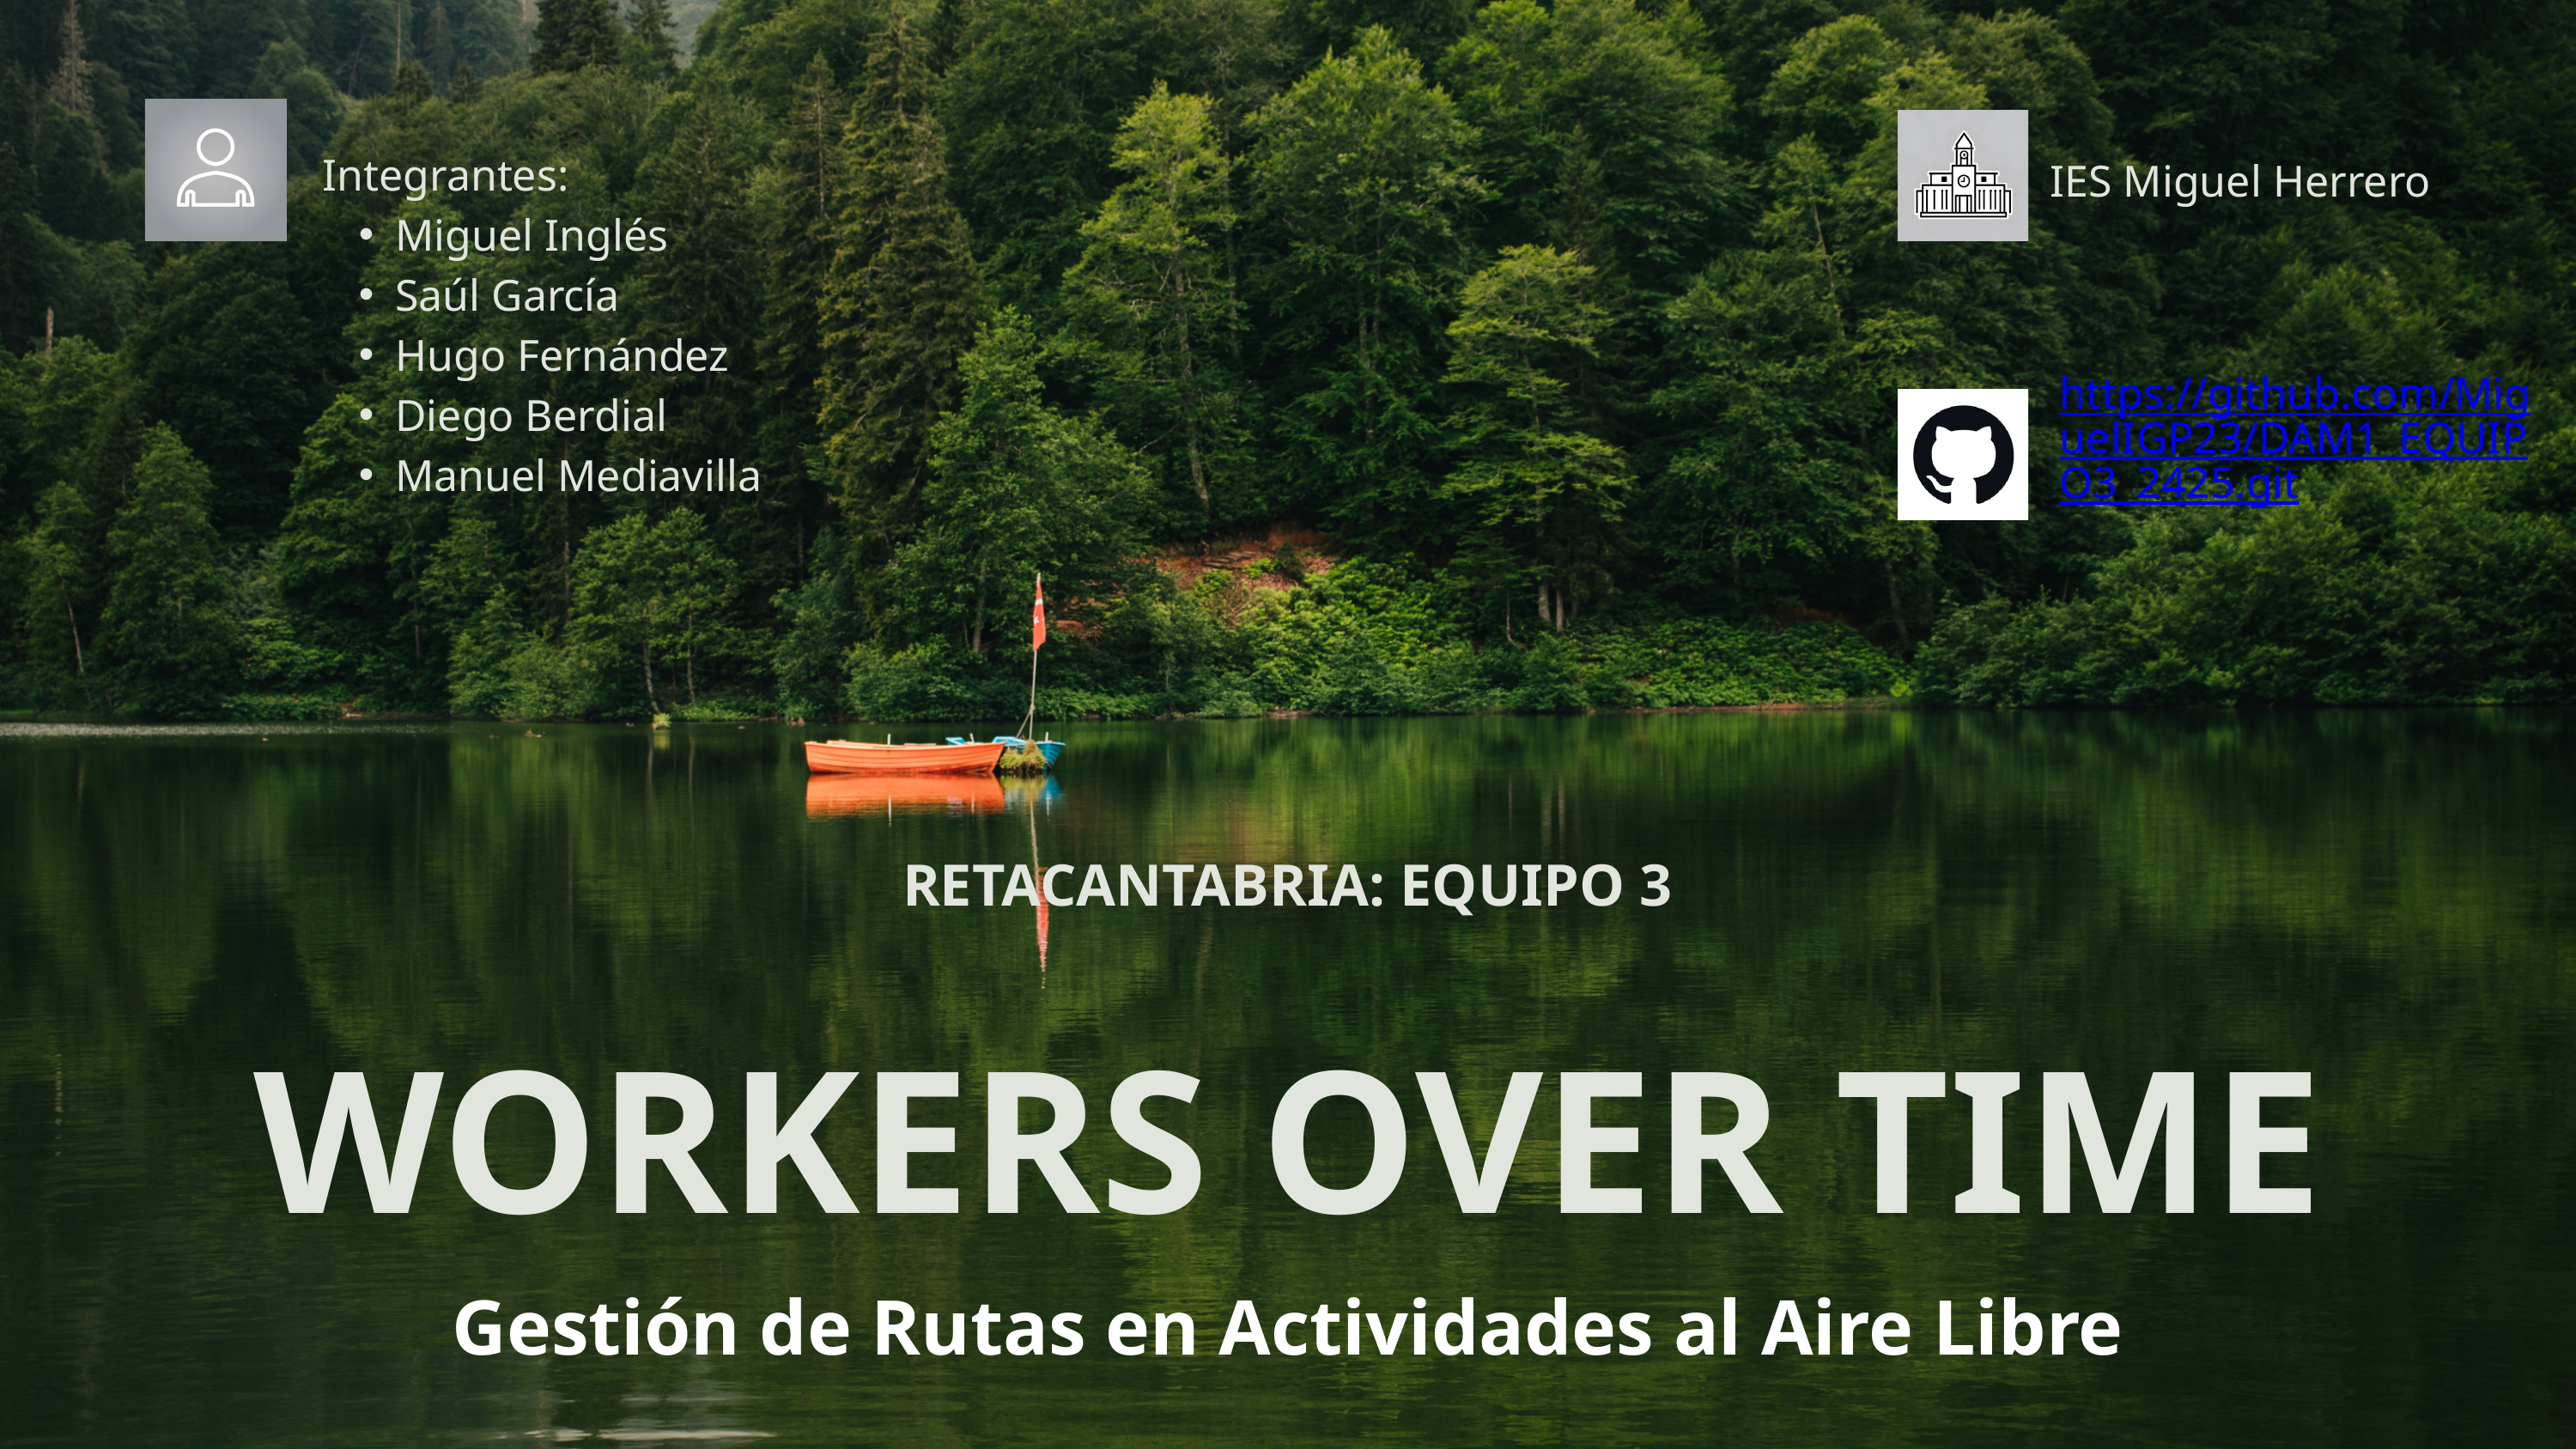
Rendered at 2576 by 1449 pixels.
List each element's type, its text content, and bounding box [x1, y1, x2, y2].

text_box [0, 0, 2576, 1449]
text_box RETACANTABRIA: EQUIPO 3 [677, 837, 1898, 919]
text_box [1898, 110, 2029, 241]
text_box [1898, 389, 2029, 520]
text_box IES Miguel Herrero [2037, 145, 2432, 205]
text_box Gestión de Rutas en Actividades al Aire Libre [449, 1264, 2127, 1371]
text_box Integrantes: Miguel Inglés Saúl García Hugo Fernández Diego Berdial Manuel Mediavilla [322, 139, 823, 500]
text_box [144, 99, 287, 241]
text_box https://github.com/MiguelIGP23/DAM1_EQUIPO3_2425.git [2060, 365, 2540, 426]
text_box WORKERS OVER TIME [93, 977, 2483, 1321]
